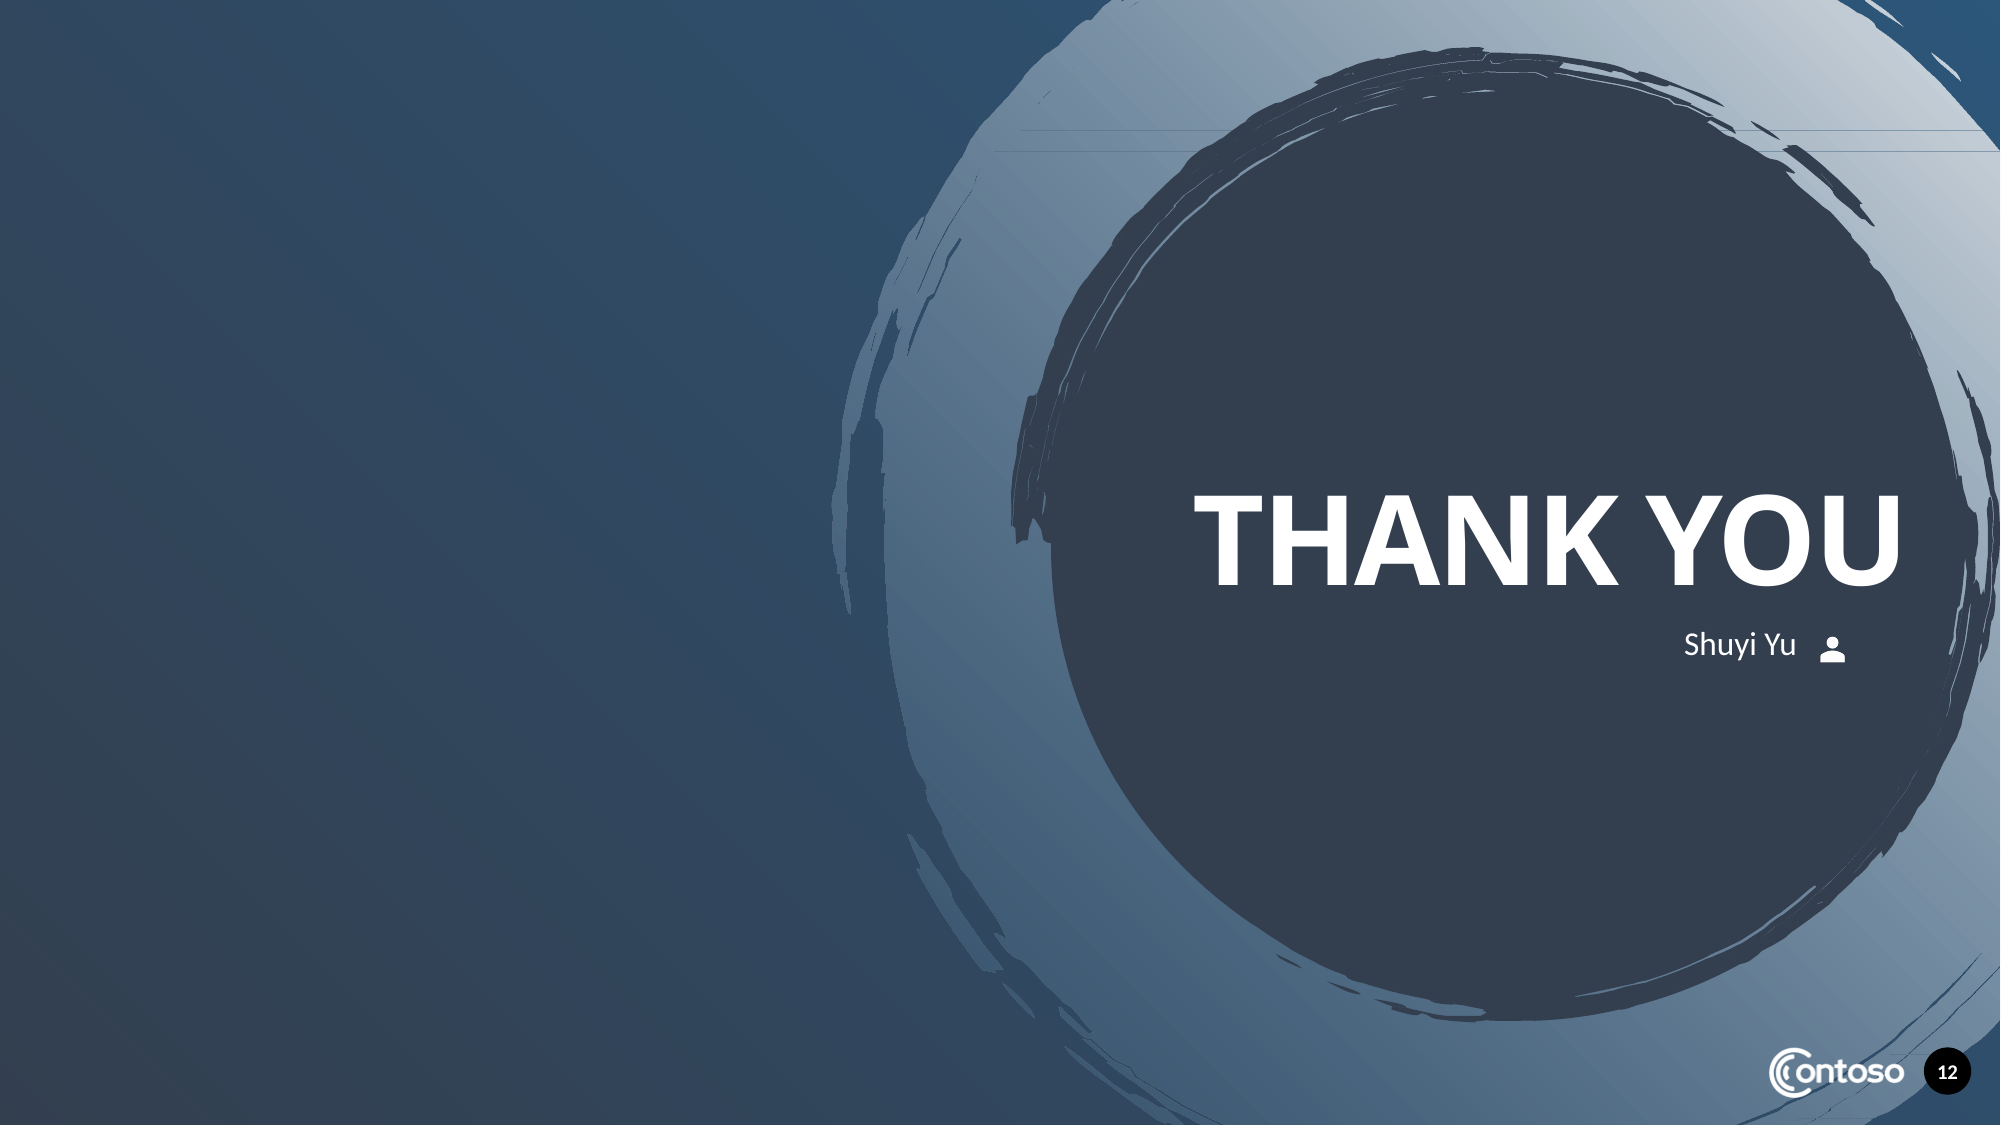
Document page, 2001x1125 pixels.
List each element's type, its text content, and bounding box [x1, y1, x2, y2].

title Thank You [1122, 269, 1909, 611]
subtitle Shuyi Yu [1090, 626, 1797, 672]
picture [1814, 631, 1851, 668]
slide_number 12 [1923, 1047, 1972, 1095]
picture [1764, 1043, 1909, 1099]
